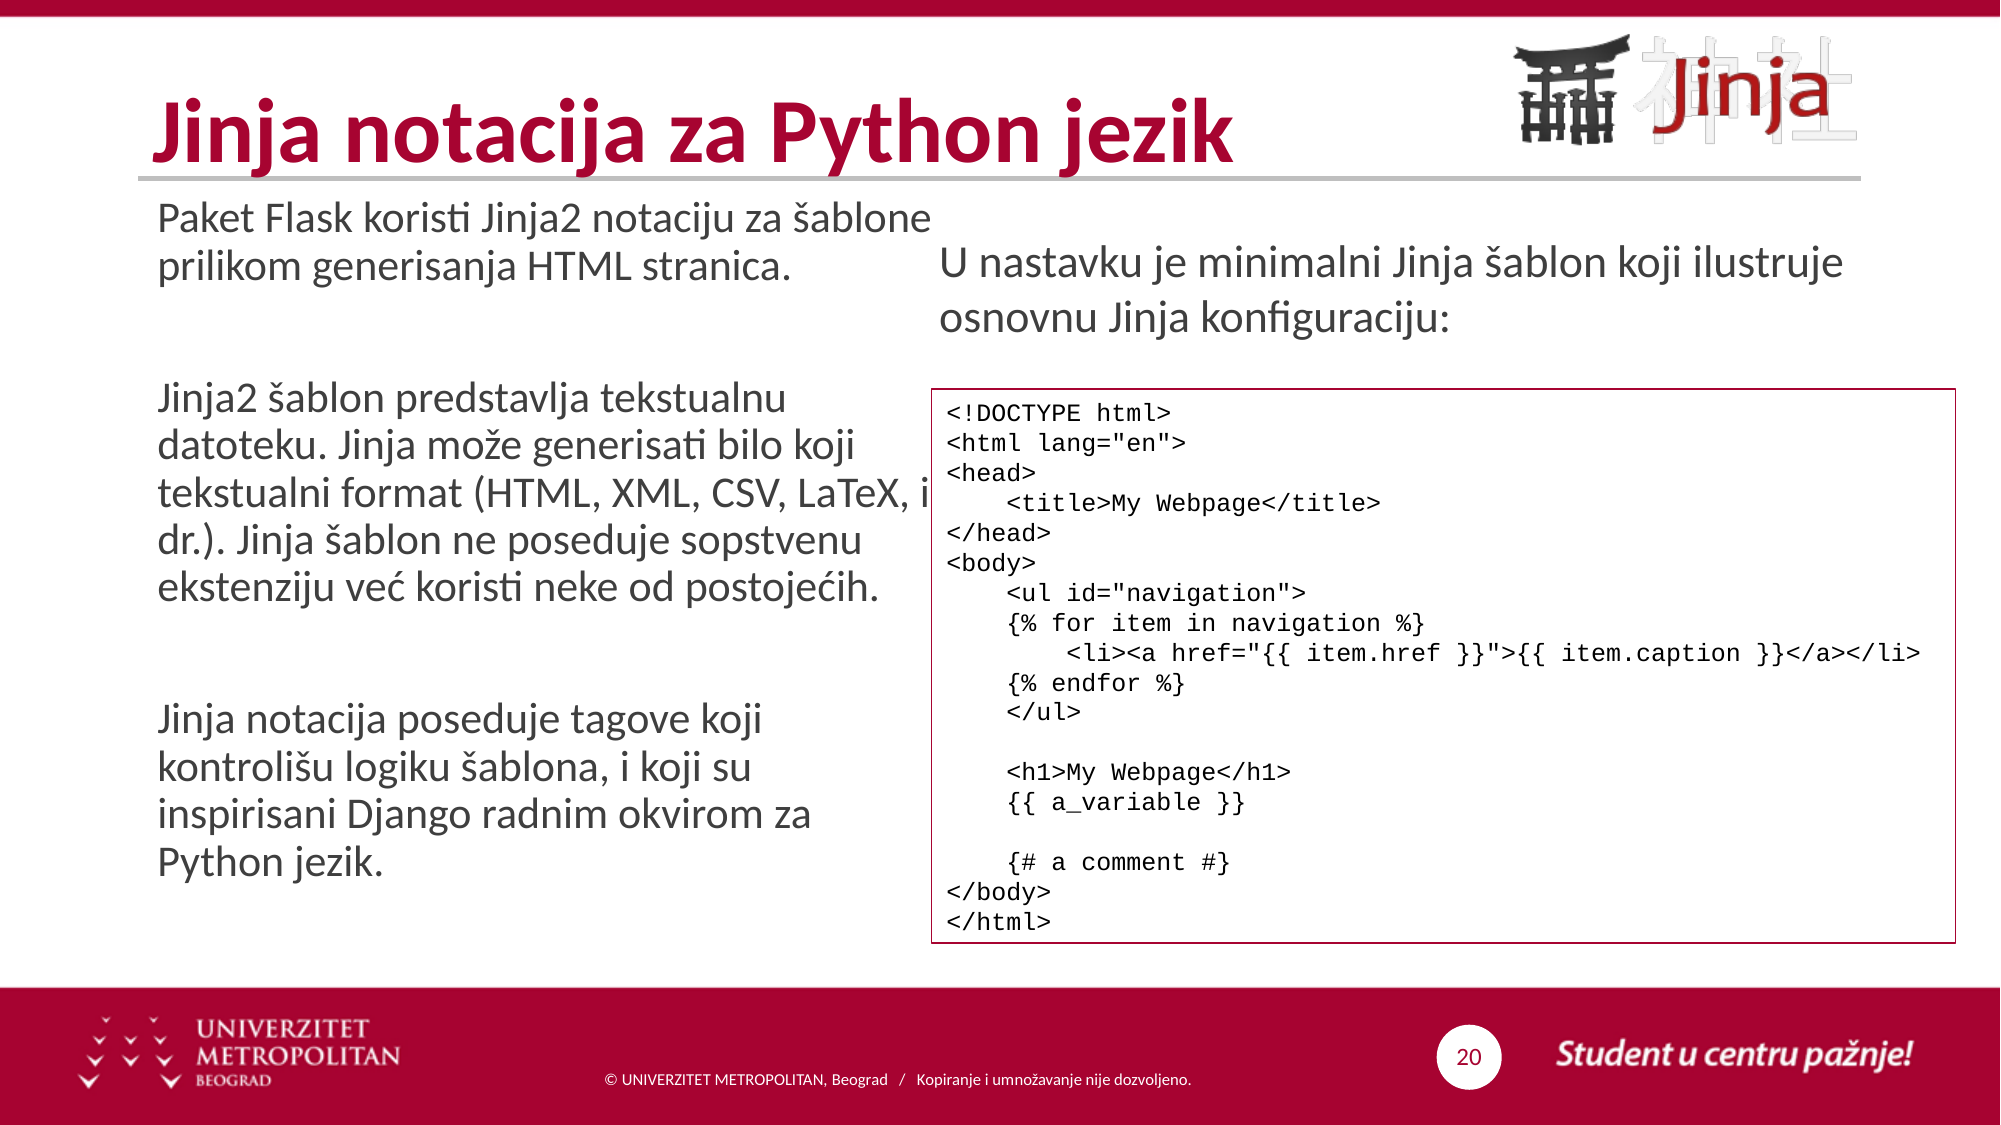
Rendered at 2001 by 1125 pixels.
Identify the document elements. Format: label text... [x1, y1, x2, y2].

picture [0, 0, 2000, 1125]
text_box <!DOCTYPE html> <html lang="en"> <head> <title>My Webpage</title> </head> <body> <ul id="navigation"> {% for item in navigation %} <li><a href="{{ item.href }}">{{ item.caption }}</a></li> {% endfor %} </ul> <h1>My Webpage</h1> {{ a_variable }} {# a comment #} </body> </html> [931, 388, 1956, 943]
title Jinja notacija za Python jezik [137, 63, 1863, 202]
text_box U nastavku je minimalni Jinja šablon koji ilustruje osnovnu Jinja konfiguraciju: [924, 224, 1956, 350]
list Paket Flask koristi Jinja2 notaciju za šablone prilikom generisanja HTML stranica. Jinja2 šablon predstavlja tekstualnu datoteku. Jinja može generisati bilo koji tekstualni format (HTML, XML, CSV, LaTeX, i dr.). Jinja šablon ne poseduje sopstvenu ekstenziju već koristi neke od postojećih. Jinja notacija poseduje tagove koji kontrolišu logiku šablona, i koji su inspirisani Django radnim okvirom za Python jezik. [142, 202, 949, 963]
